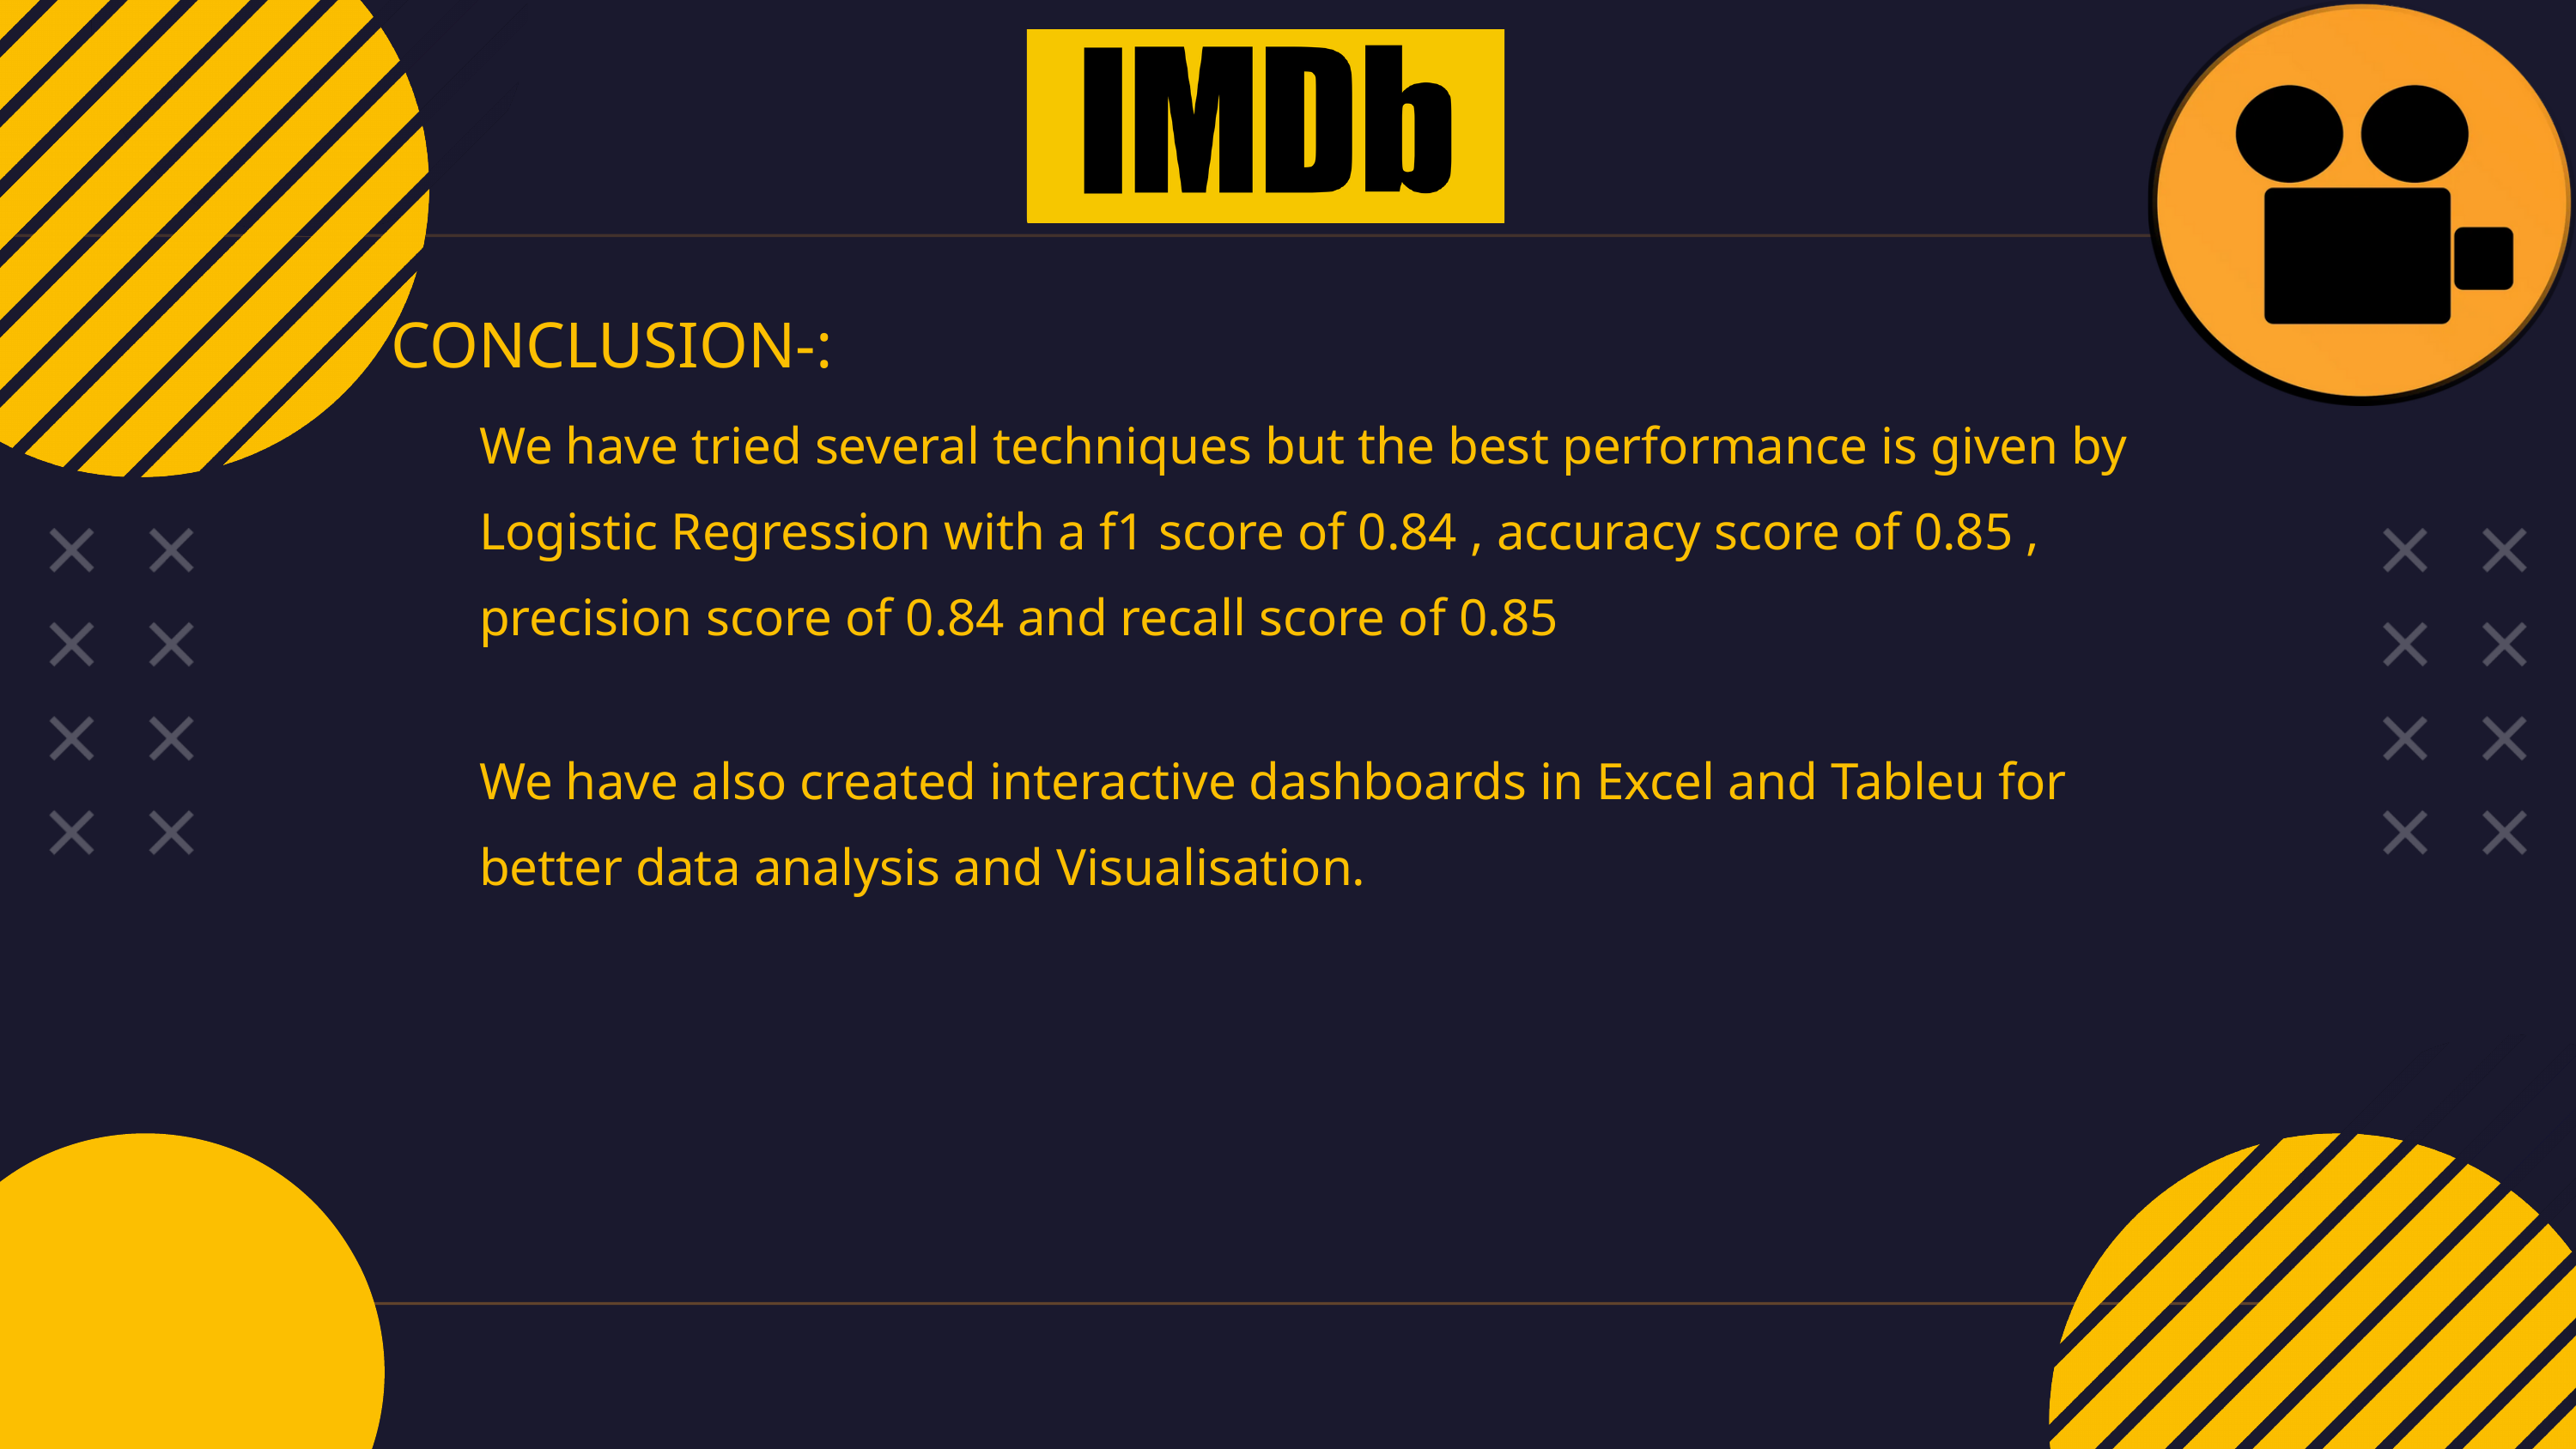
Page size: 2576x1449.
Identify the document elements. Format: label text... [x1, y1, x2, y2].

text_box We have tried several techniques but the best performance is given by Logistic Regression with a f1 score of 0.84 , accuracy score of 0.85 , precision score of 0.84 and recall score of 0.85 [479, 388, 2184, 646]
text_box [388, 1291, 2555, 1316]
text_box [2049, 1034, 2576, 1449]
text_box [0, 222, 2184, 248]
text_box [0, 258, 528, 477]
text_box [2383, 528, 2576, 856]
text_box [0, 0, 528, 220]
text_box [0, 528, 194, 856]
text_box [1026, 29, 1505, 220]
text_box [2148, 0, 2576, 406]
text_box We have also created interactive dashboards in Excel and Tableu for better data analysis and Visualisation. [479, 724, 2184, 896]
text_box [0, 1132, 385, 1449]
text_box CONCLUSION-: [368, 293, 855, 381]
